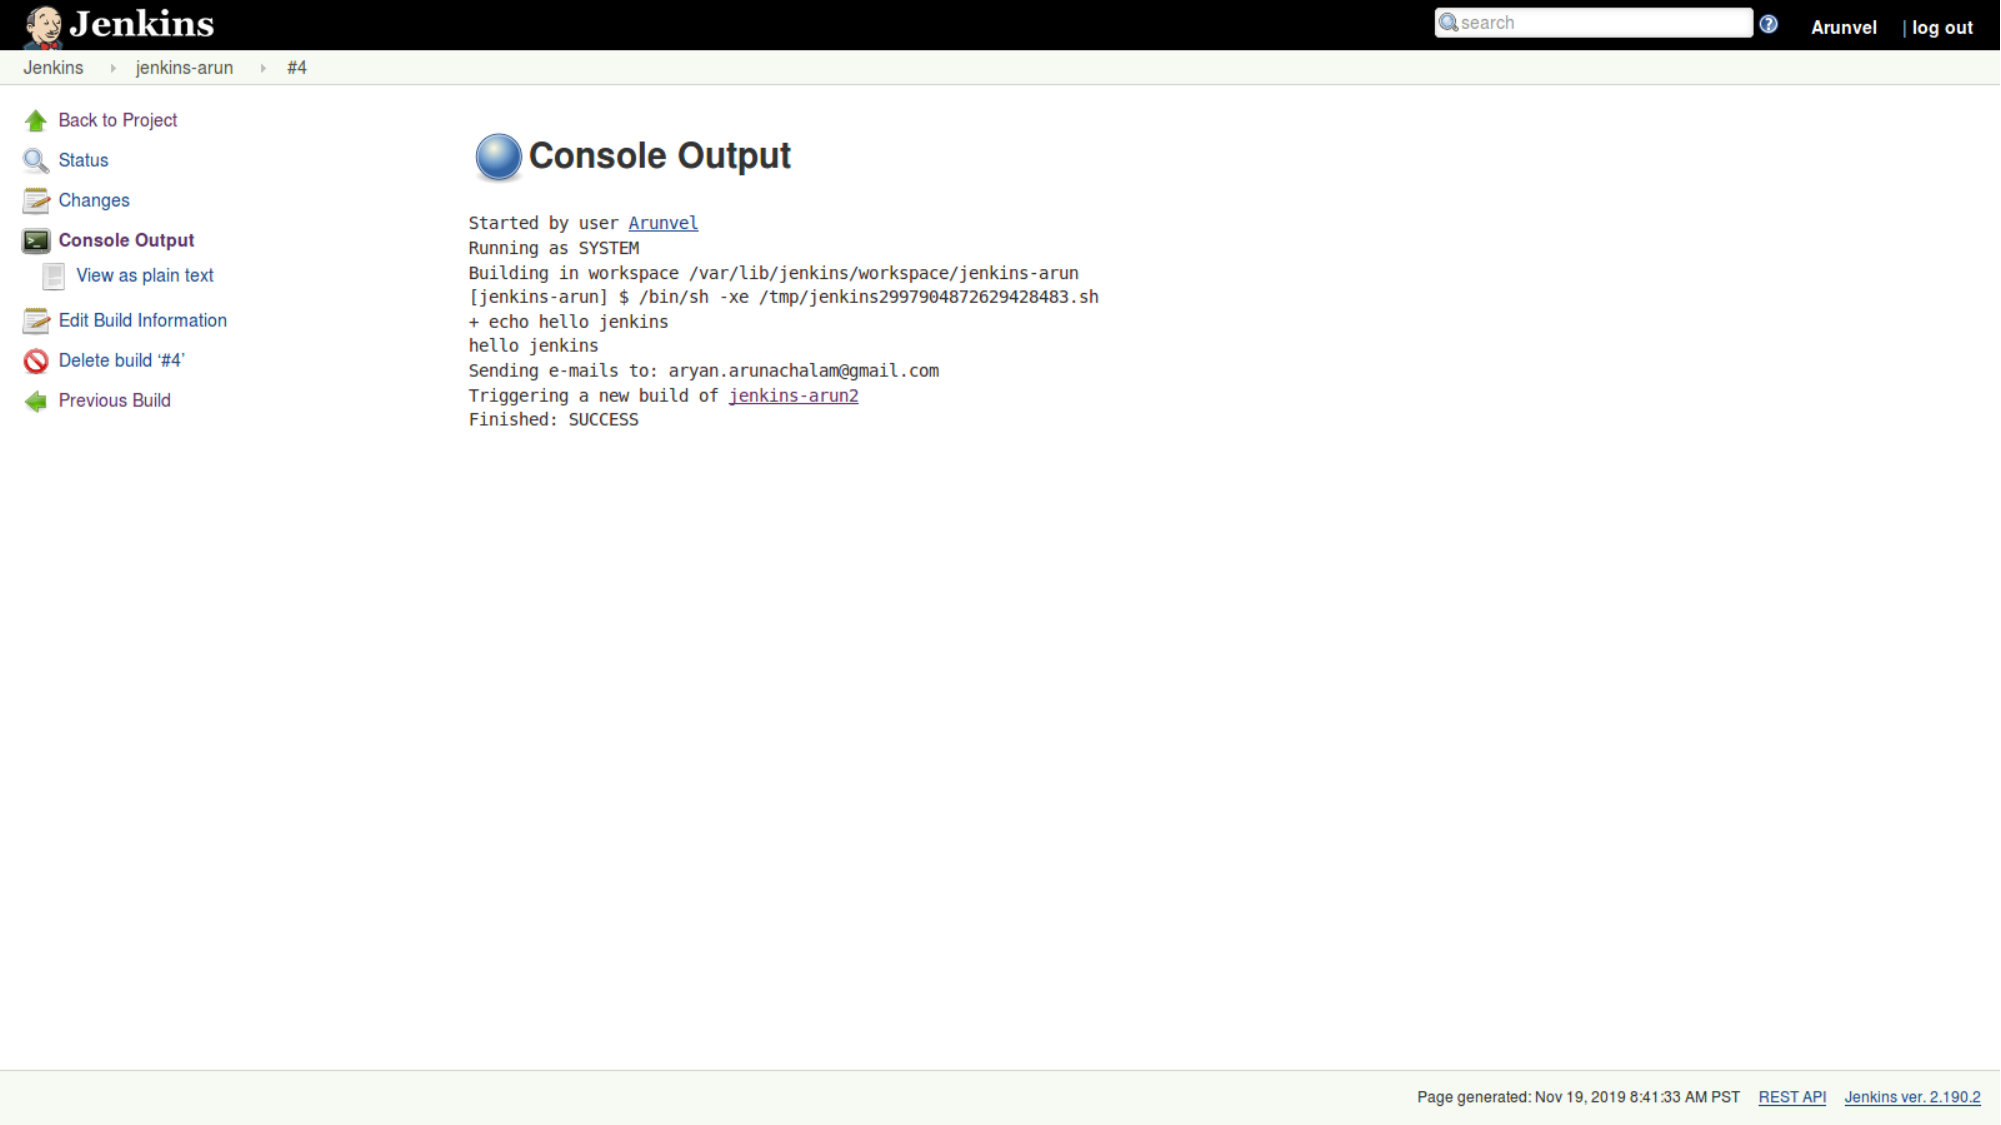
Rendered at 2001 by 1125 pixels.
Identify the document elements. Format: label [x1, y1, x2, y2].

list [0, 0, 2000, 1125]
